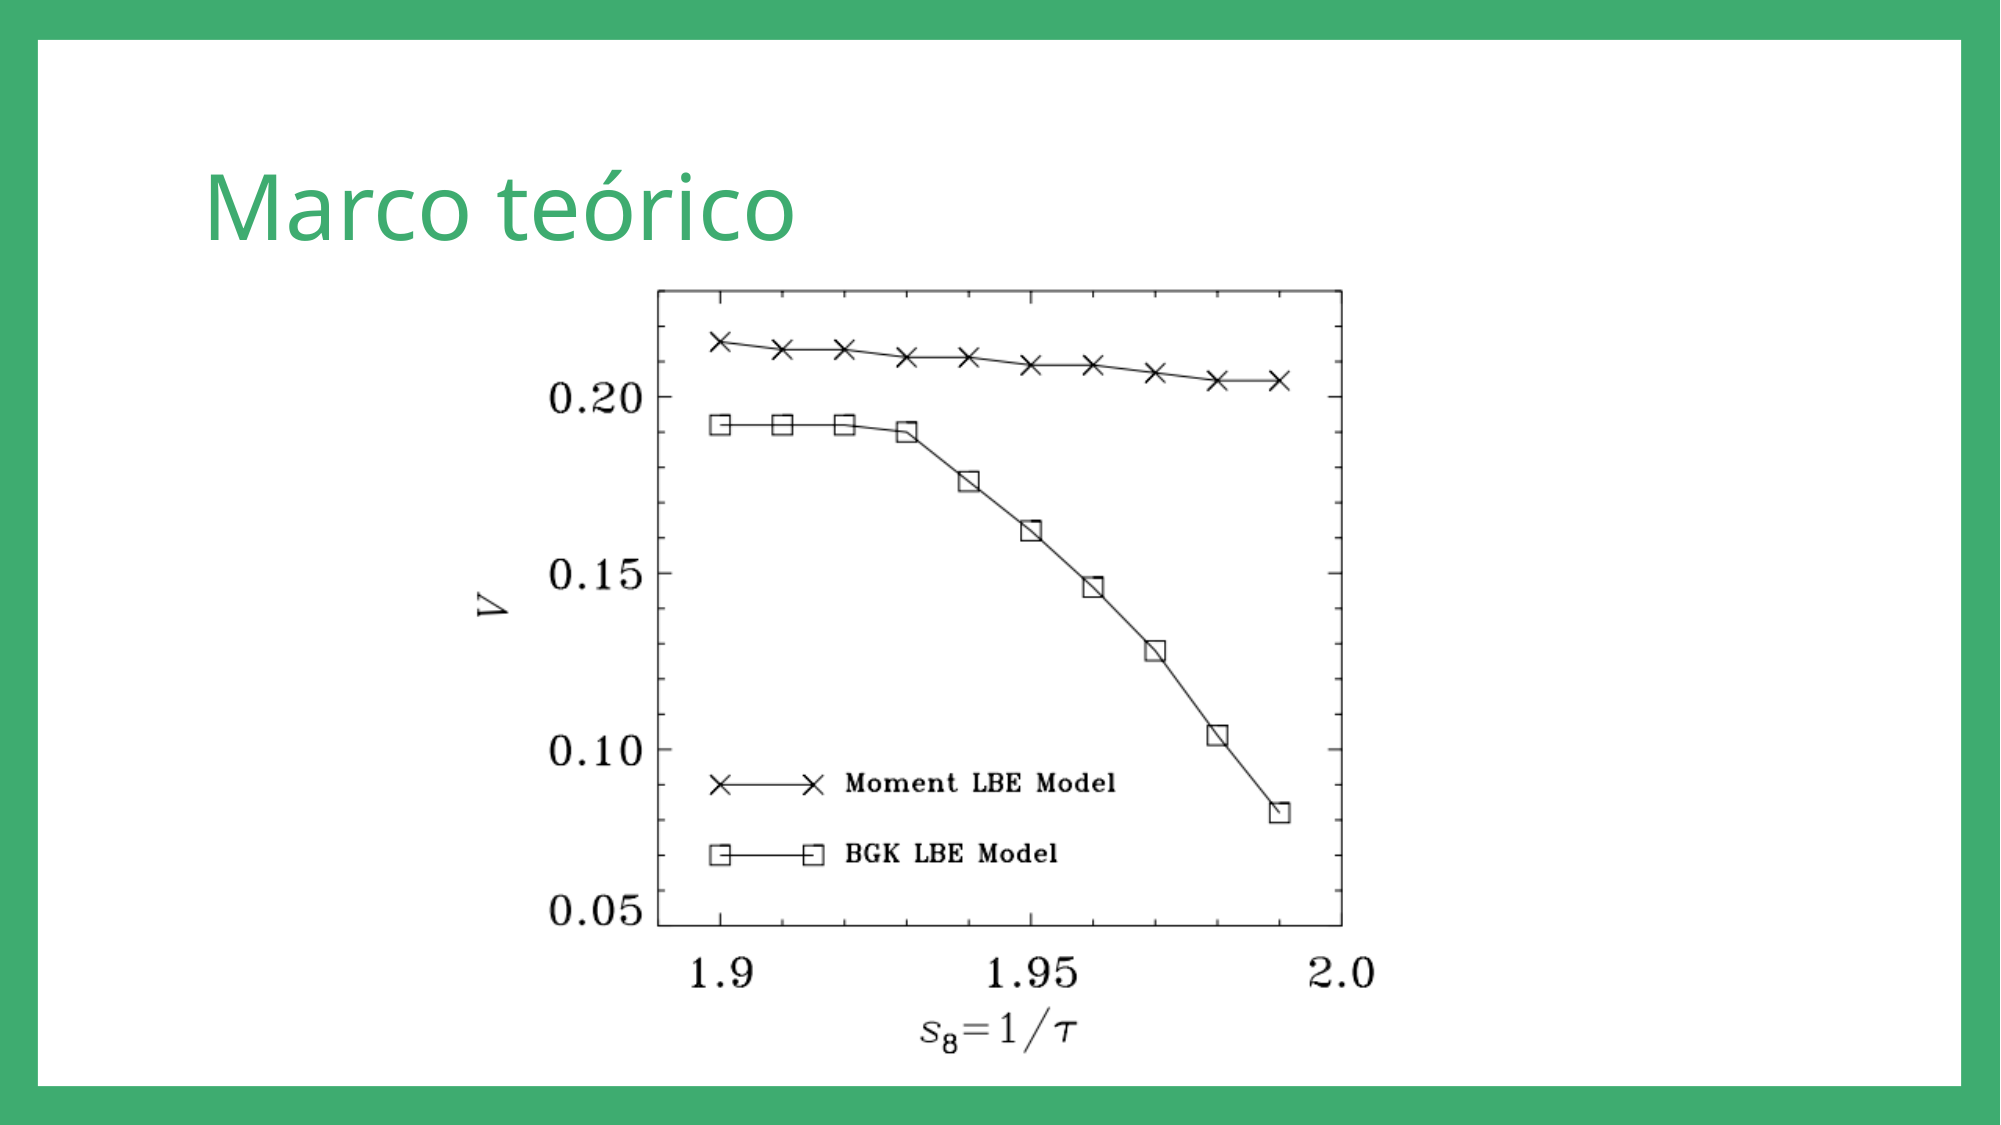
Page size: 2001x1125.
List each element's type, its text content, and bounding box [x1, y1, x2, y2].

picture [443, 246, 1415, 1063]
title Marco teórico [187, 99, 1808, 323]
